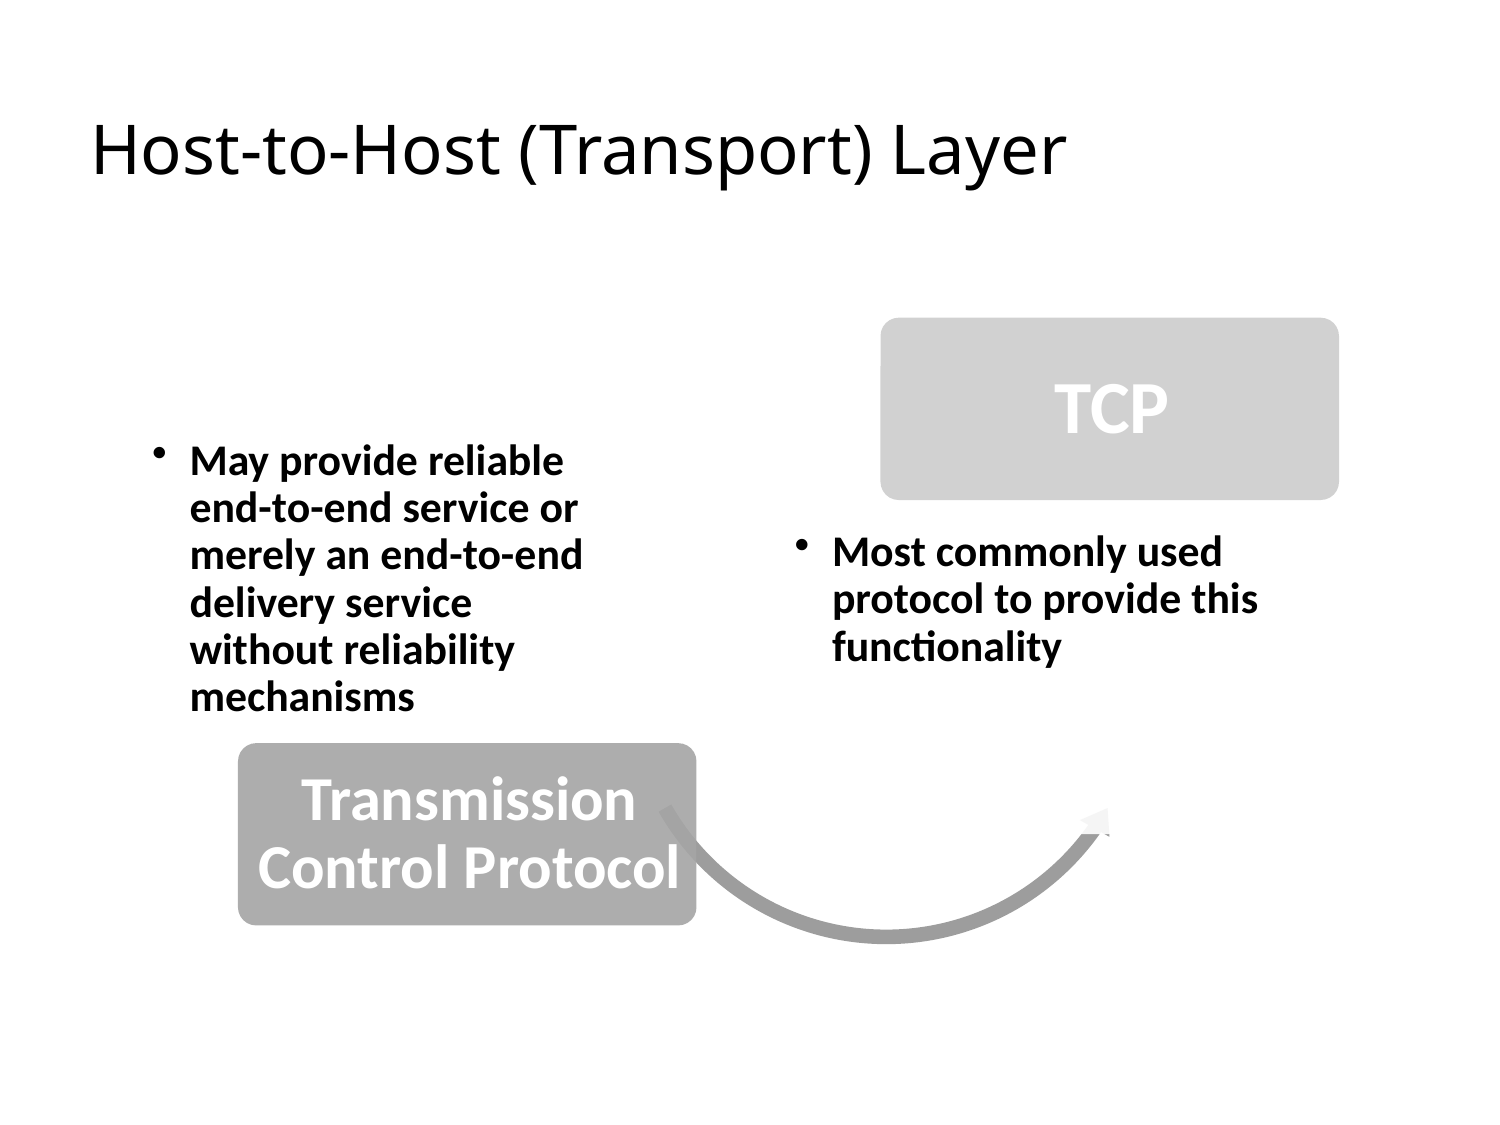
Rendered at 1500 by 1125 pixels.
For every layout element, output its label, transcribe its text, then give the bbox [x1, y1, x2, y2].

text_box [37, 187, 1425, 1056]
title Host-to-Host (Transport) Layer [75, 37, 1450, 267]
